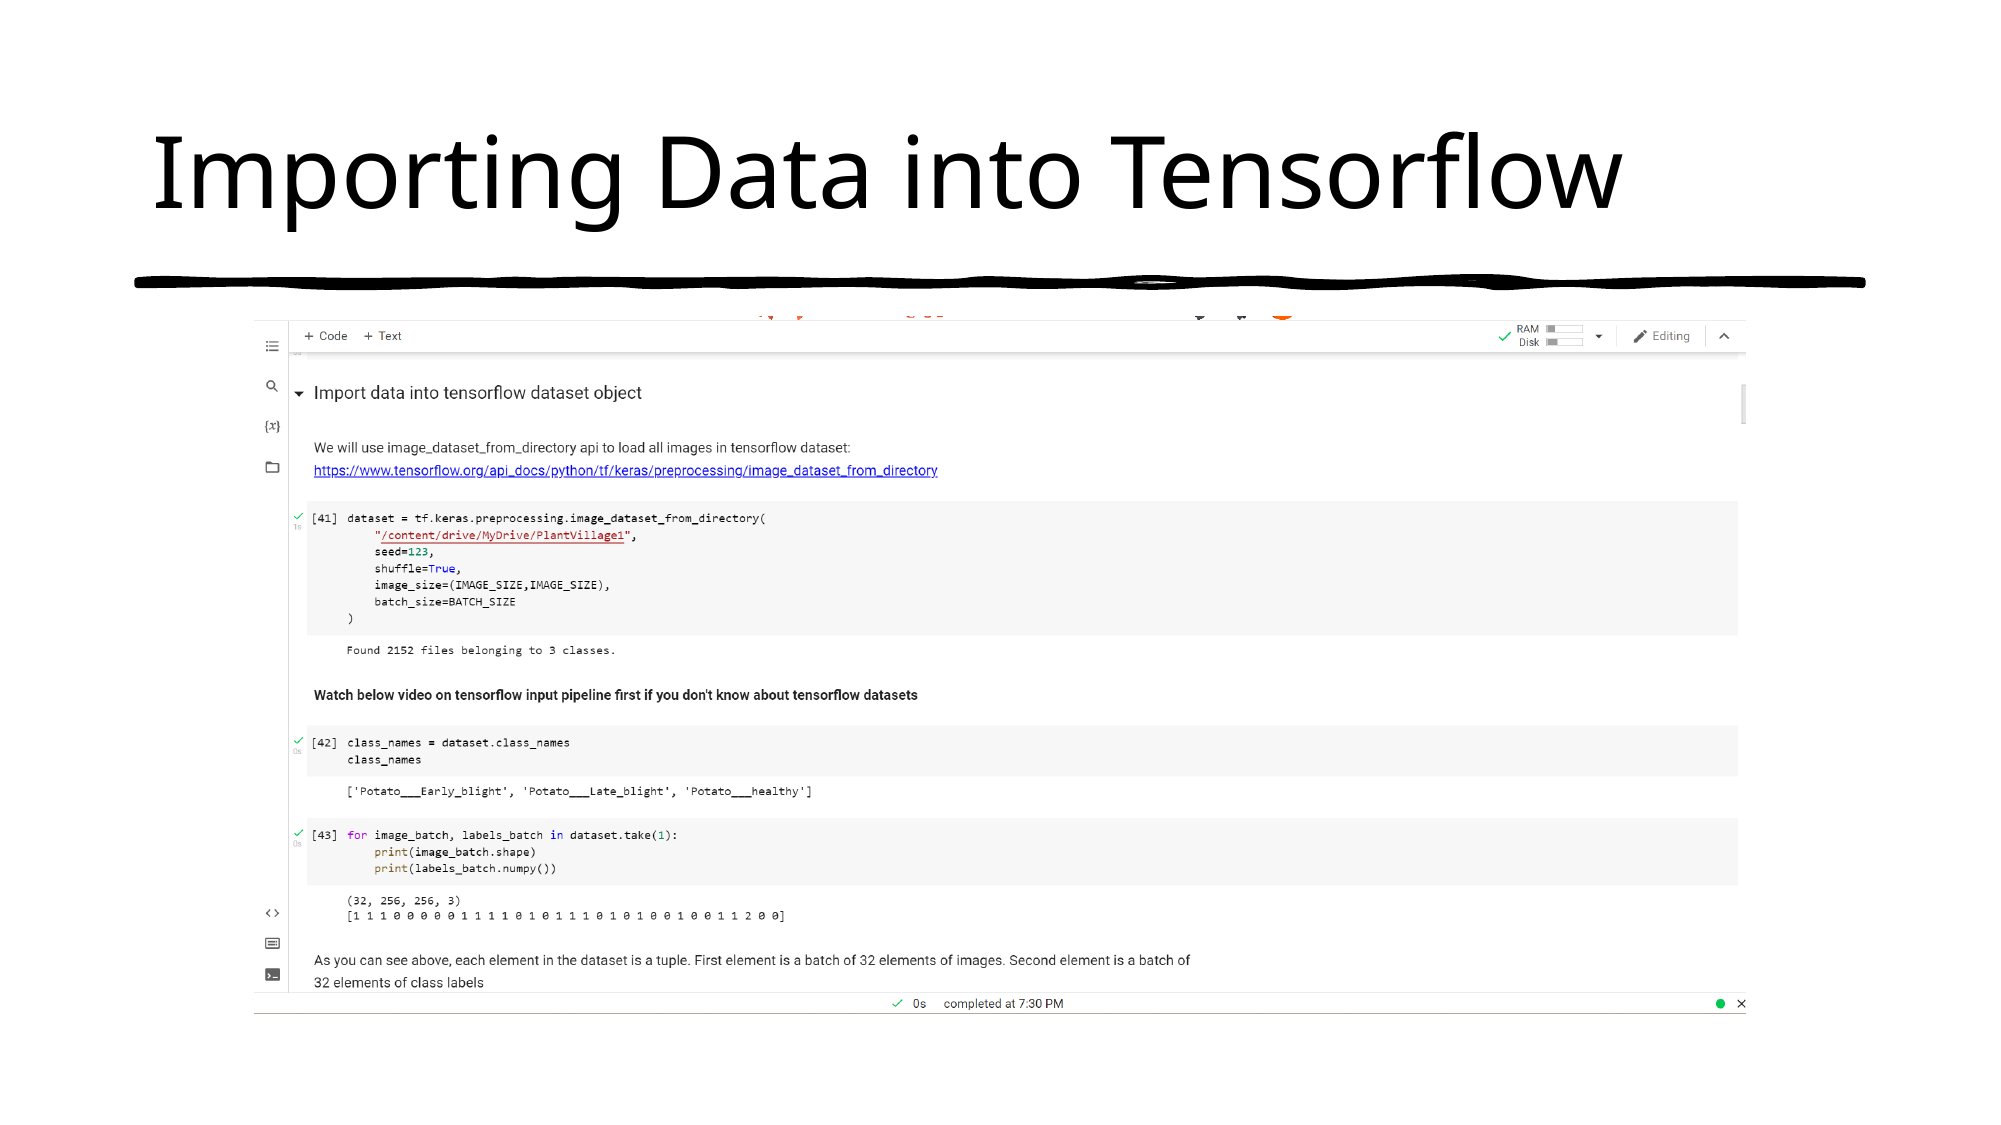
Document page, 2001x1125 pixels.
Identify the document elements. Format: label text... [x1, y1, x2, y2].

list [254, 316, 1746, 1015]
title Importing Data into Tensorflow [137, 59, 1863, 278]
